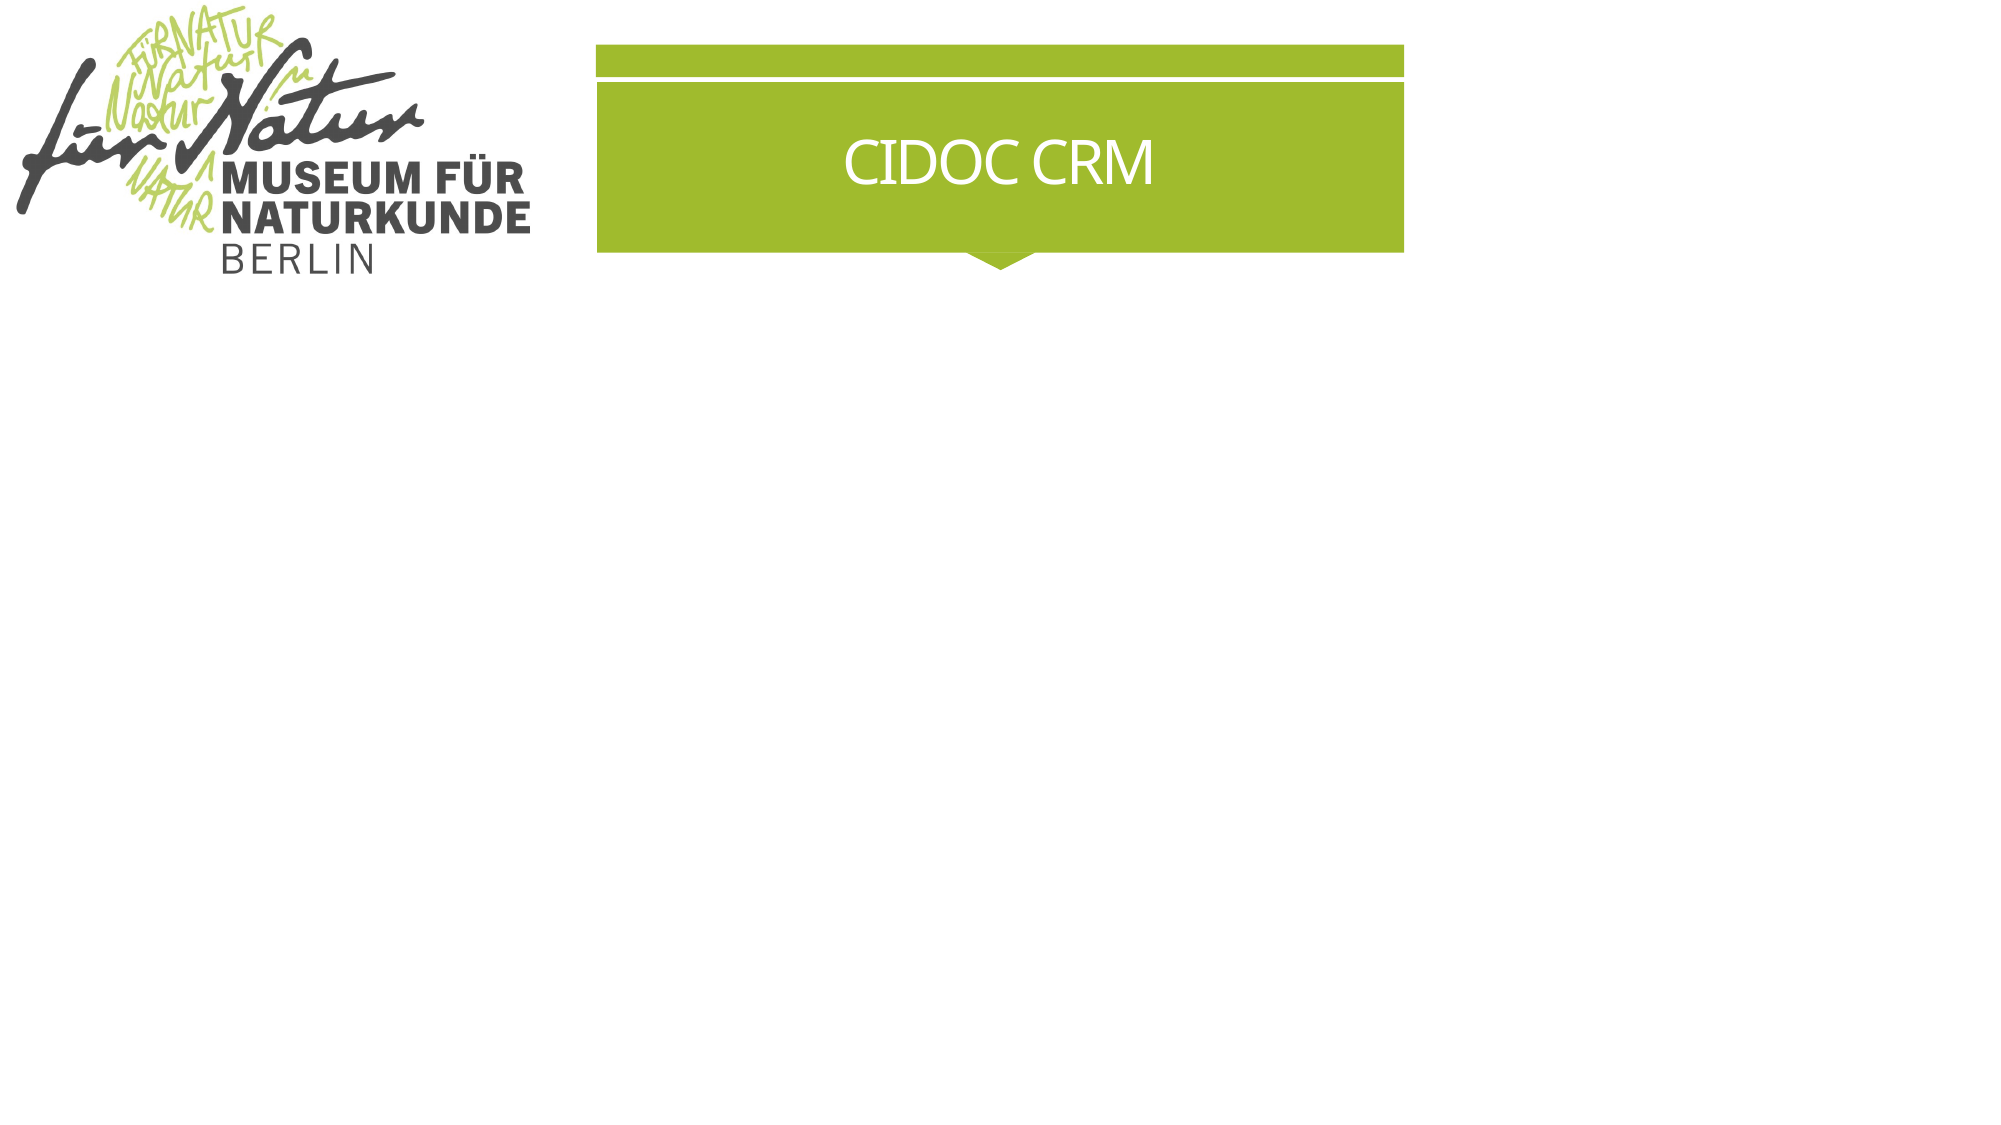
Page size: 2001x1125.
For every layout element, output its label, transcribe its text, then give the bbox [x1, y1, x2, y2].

table_cell P24 transferred title of [0, 0, 546, 321]
title CIDOC CRM [611, 96, 1389, 235]
